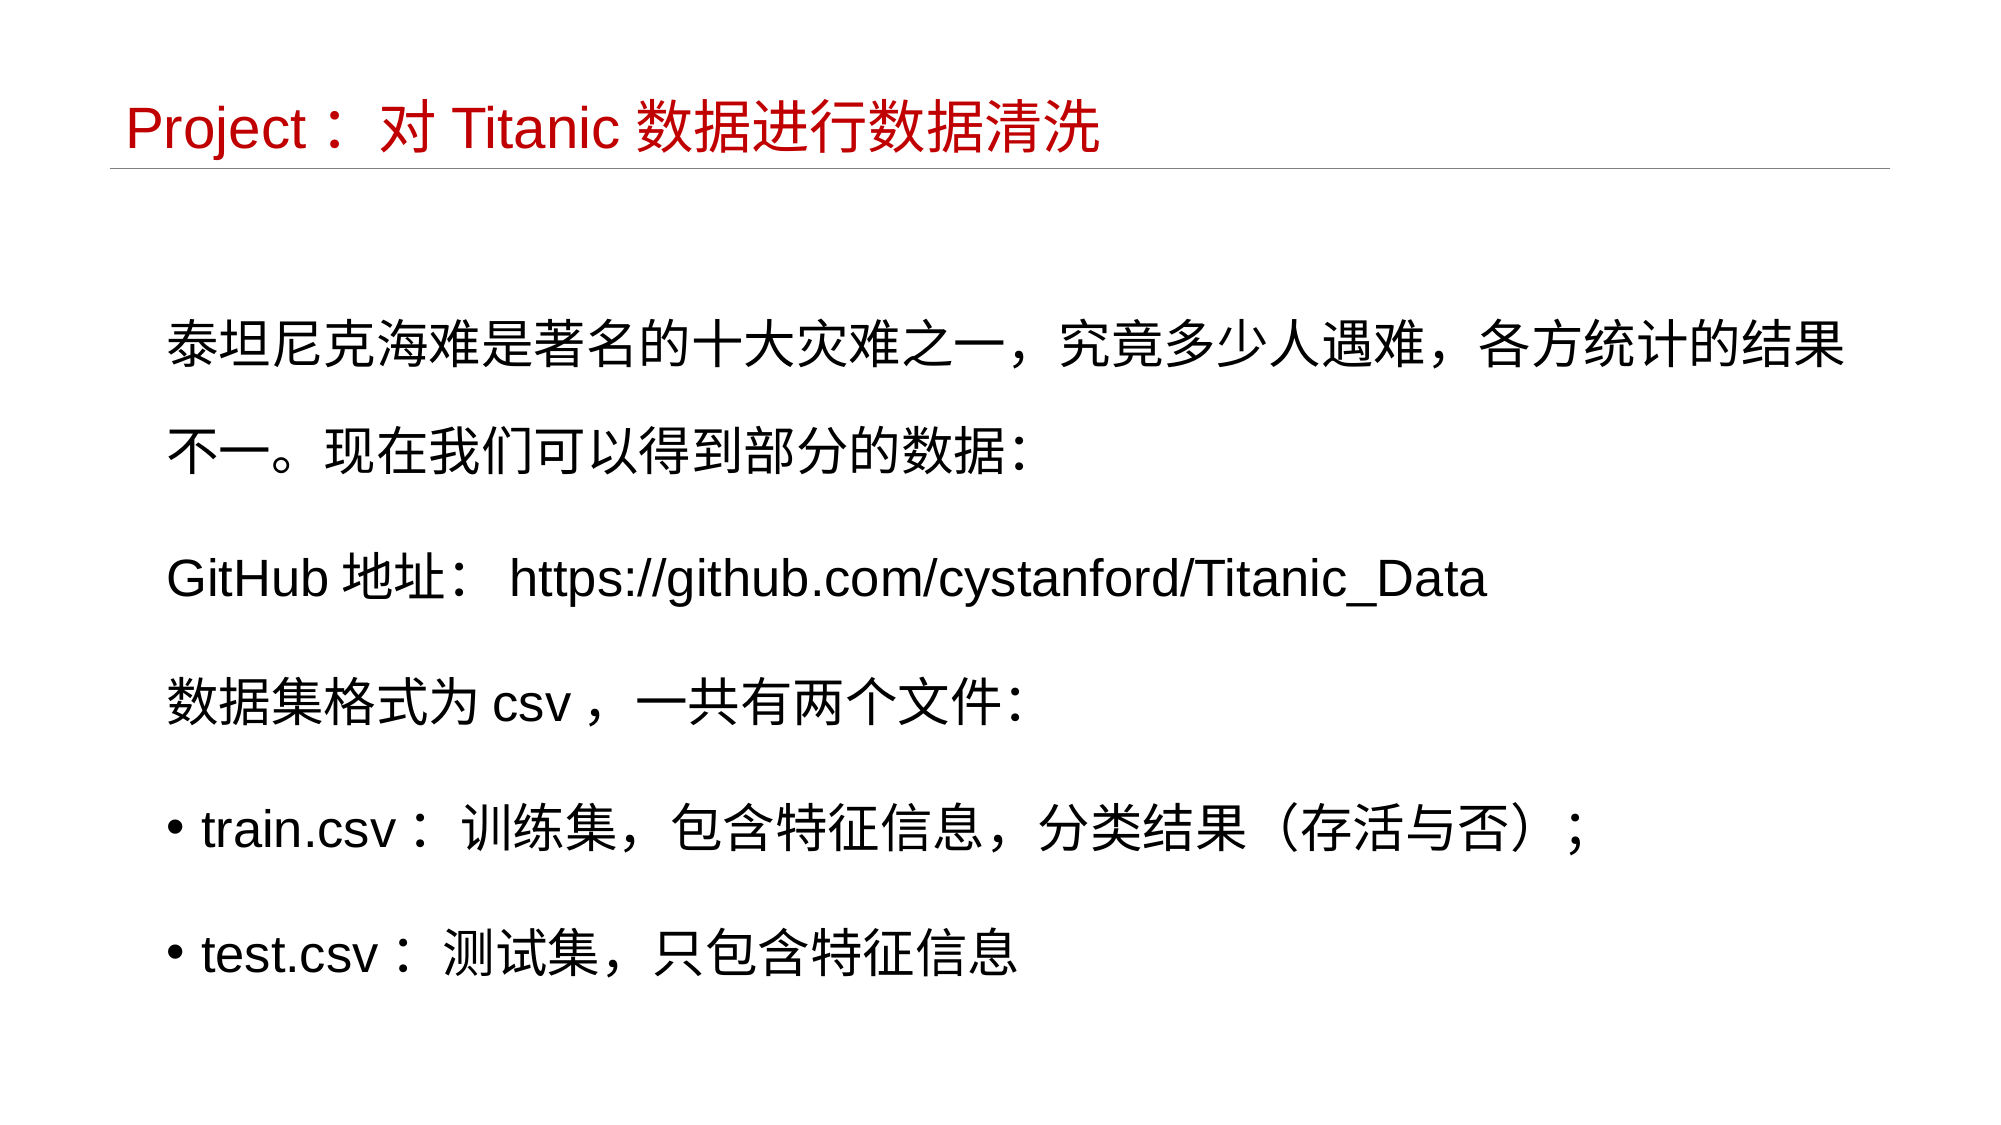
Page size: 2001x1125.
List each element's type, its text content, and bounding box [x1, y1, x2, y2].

text_box 泰坦尼克海难是著名的十大灾难之一，究竟多少人遇难，各方统计的结果不一。现在我们可以得到部分的数据： GitHub地址：https://github.com/cystanford/Titanic_Data 数据集格式为csv，一共有两个文件： train.csv：训练集，包含特征信息，分类结果（存活与否）； test.csv：测试集，只包含特征信息 [158, 260, 1884, 994]
title Project：对Titanic数据进行数据清洗 [109, 0, 1890, 169]
